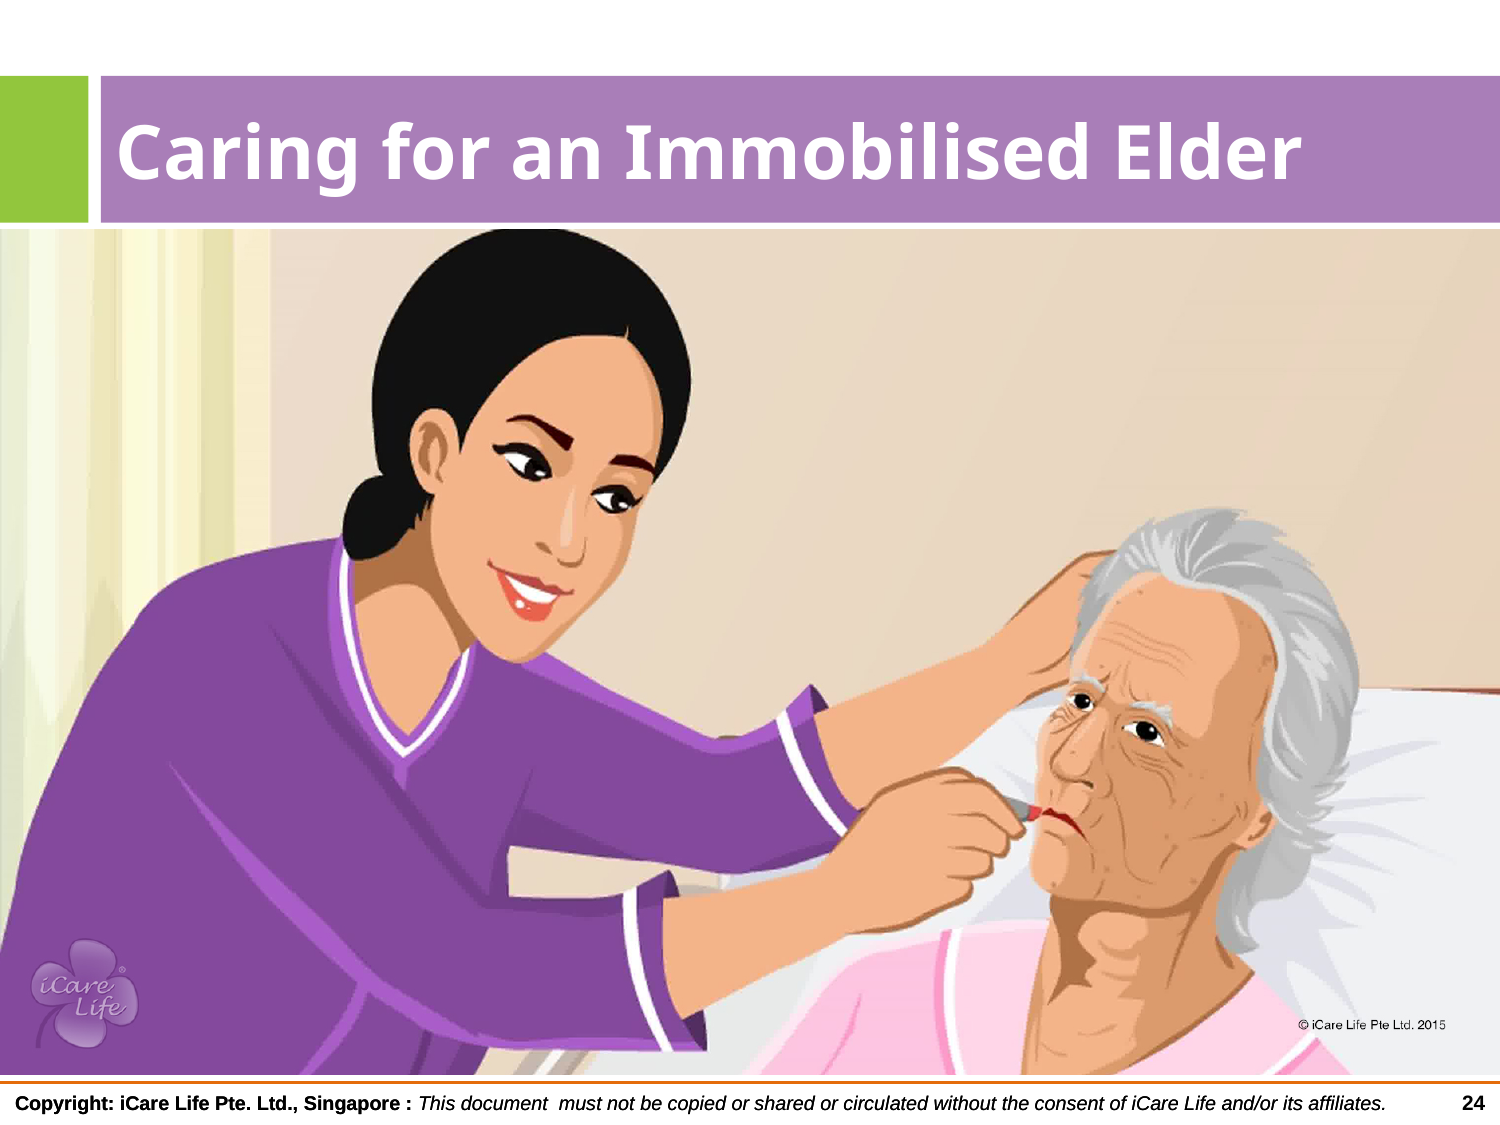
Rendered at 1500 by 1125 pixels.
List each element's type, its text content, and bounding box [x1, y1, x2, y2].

text_box [0, 75, 89, 223]
picture [0, 228, 1500, 1076]
text_box Copyright: iCare Life Pte. Ltd., Singapore : This document must not be copied or shared or circulated without the consent of iCare Life and/or its affiliates. [0, 1091, 1500, 1122]
text_box Caring for an Immobilised Elder [100, 75, 1500, 223]
